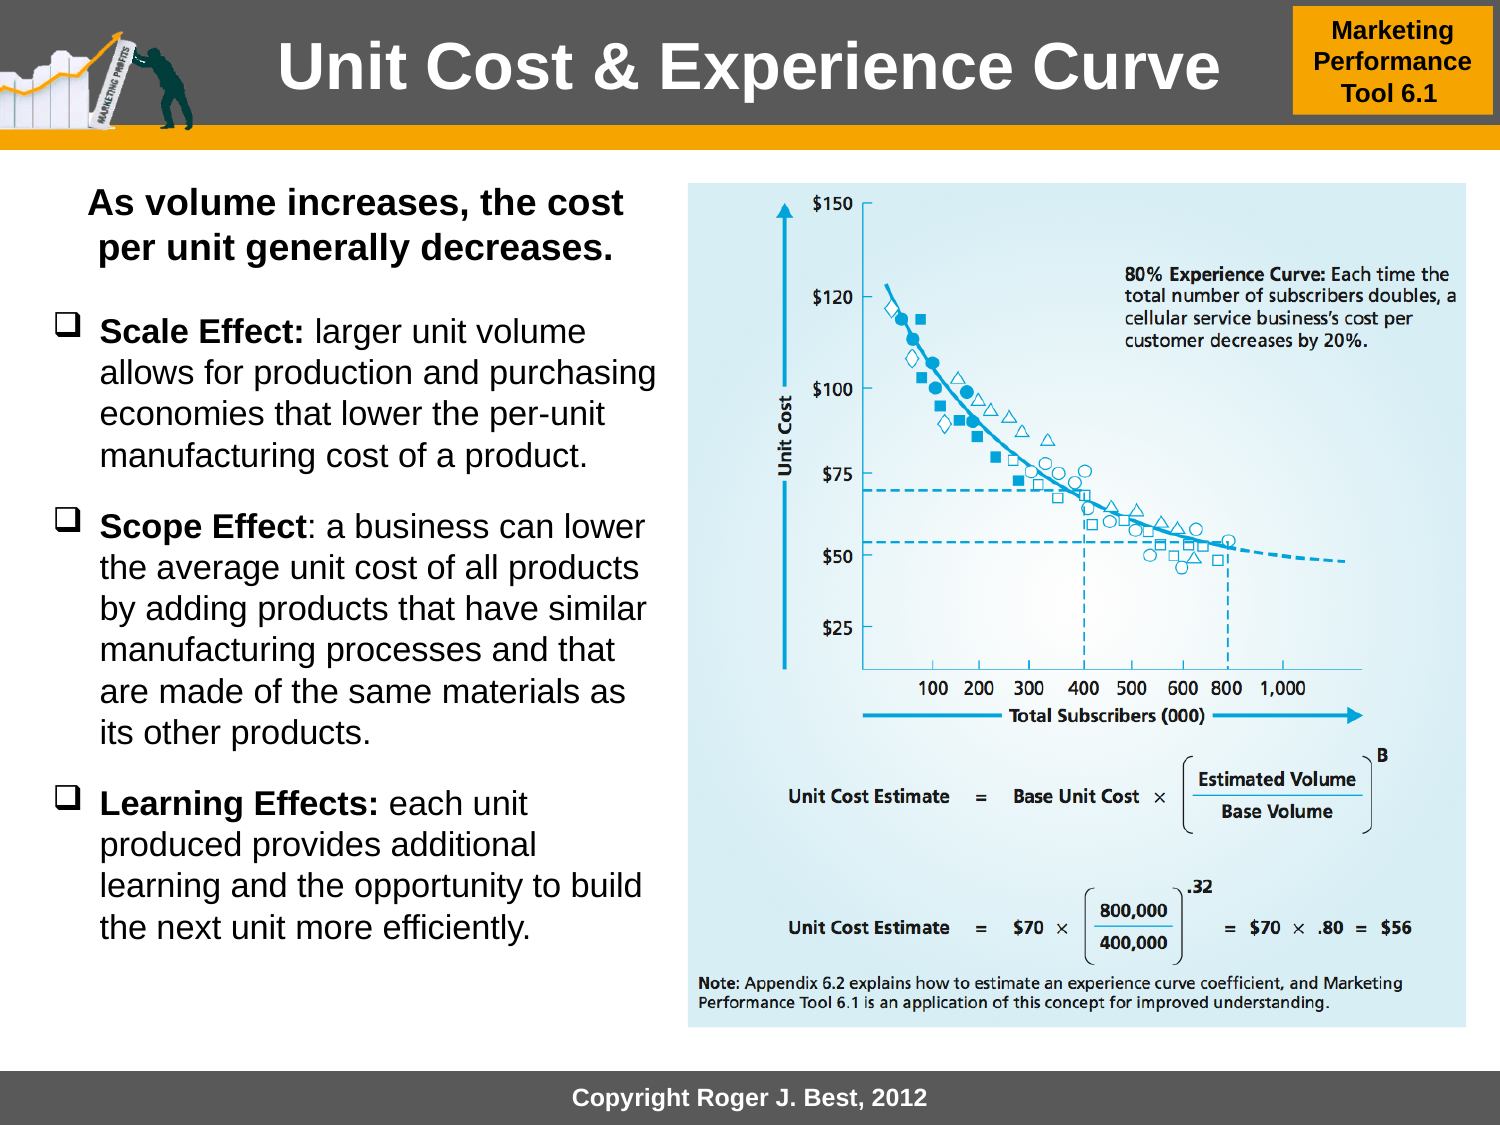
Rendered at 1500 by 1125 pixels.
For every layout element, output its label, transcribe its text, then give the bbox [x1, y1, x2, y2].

text_box [0, 123, 1500, 152]
text_box [0, 1069, 1500, 1125]
text_box MBM6 Chapter 6 [1259, 12, 1486, 118]
text_box Marketing Performance Tool 6.1 [1292, 6, 1493, 115]
text_box [0, 0, 1500, 123]
text_box Copyright Roger J. Best, 2012 [543, 1074, 957, 1120]
text_box Unit Cost & Experience Curve [200, 15, 1259, 111]
picture [0, 21, 214, 136]
text_box As volume increases, the cost per unit generally decreases. Scale Effect: larger unit volume allows for production and purchasing economies that lower the per-unit manufacturing cost of a product. Scope Effect: a business can lower the average unit cost of all products by adding products that have similar manufacturing processes and that are made of the same materials as its other products. Learning Effects: each unit produced provides additional learning and the opportunity to build the next unit more efficiently. [37, 170, 674, 954]
picture [687, 183, 1467, 1032]
